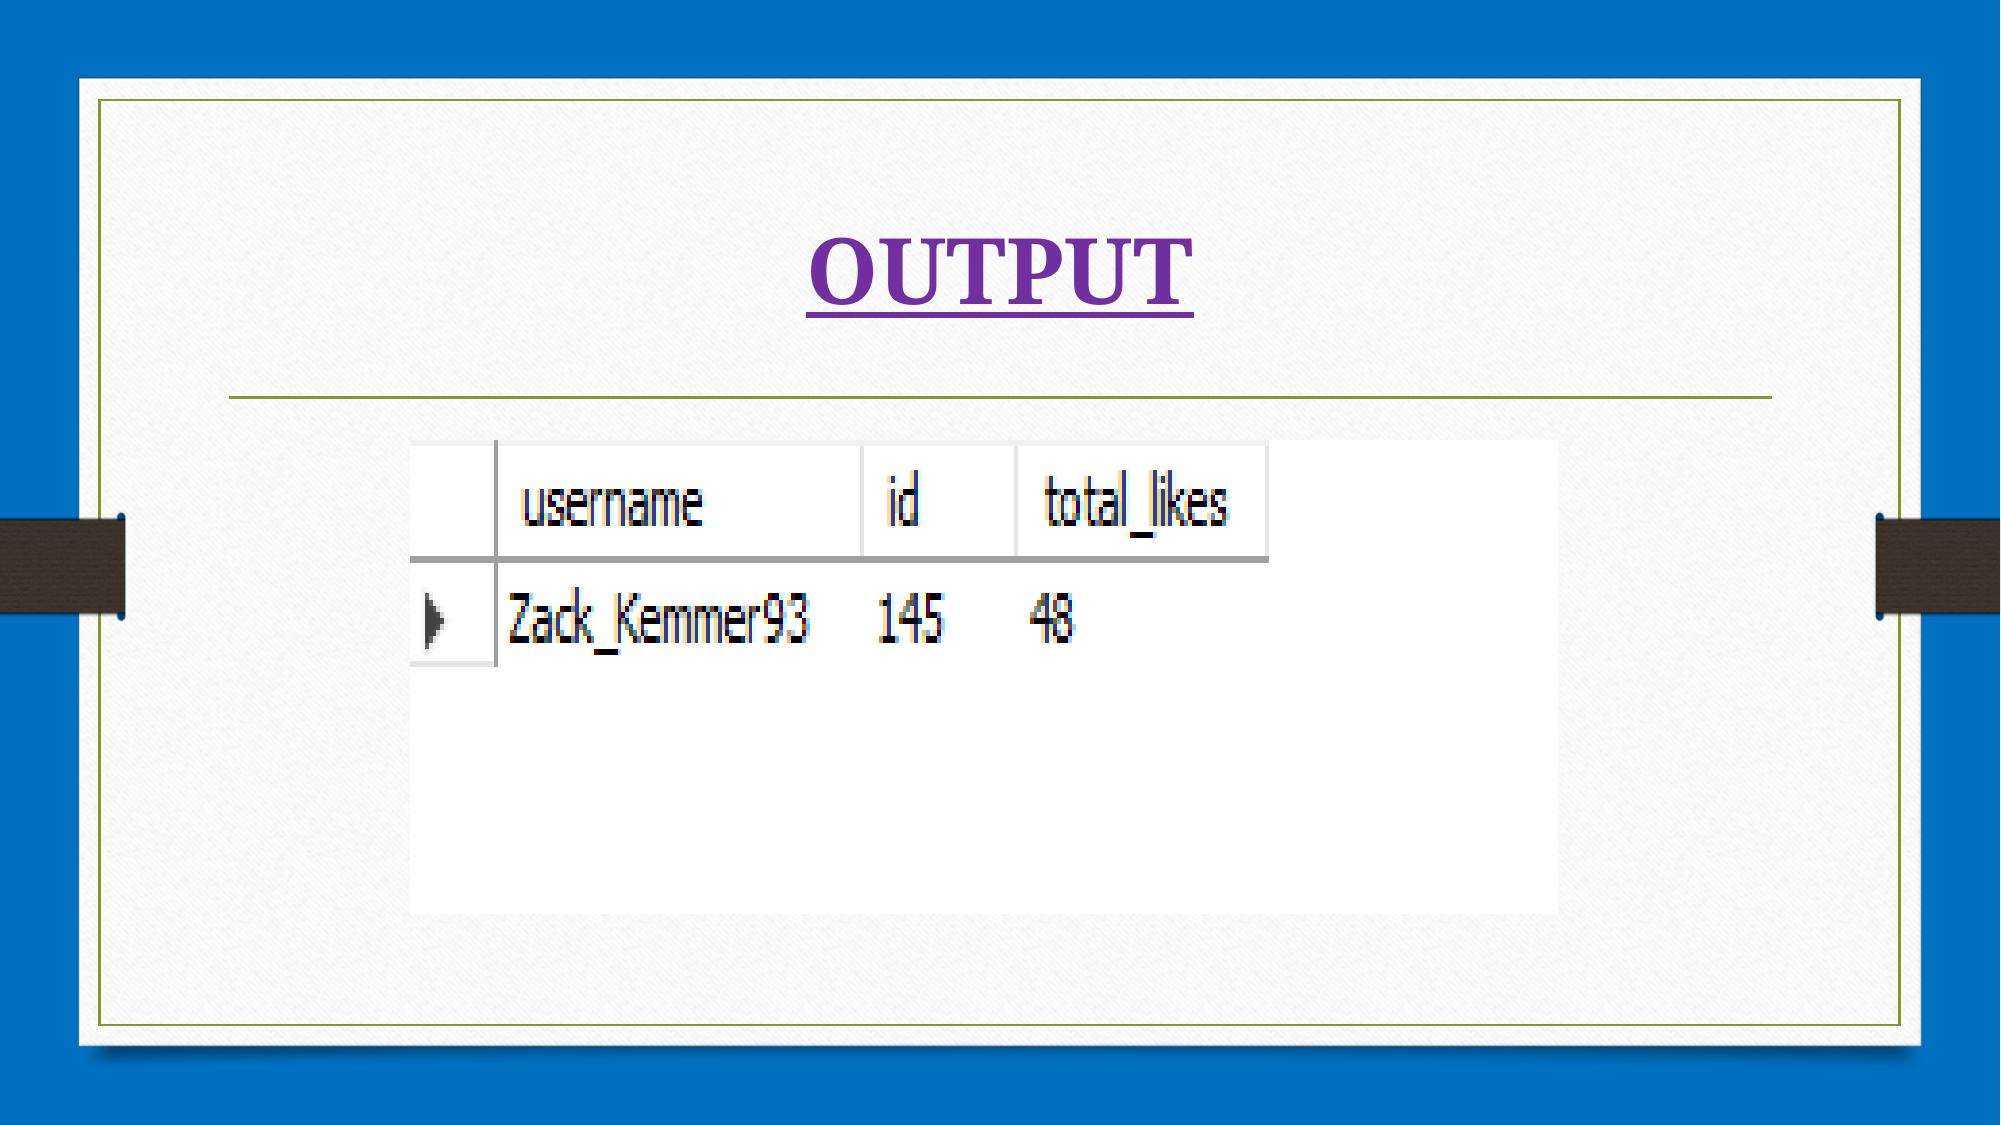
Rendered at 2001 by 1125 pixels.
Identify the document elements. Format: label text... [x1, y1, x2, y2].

picture [0, 0, 2001, 1125]
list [410, 440, 1558, 915]
title OUTPUT [212, 161, 1788, 375]
